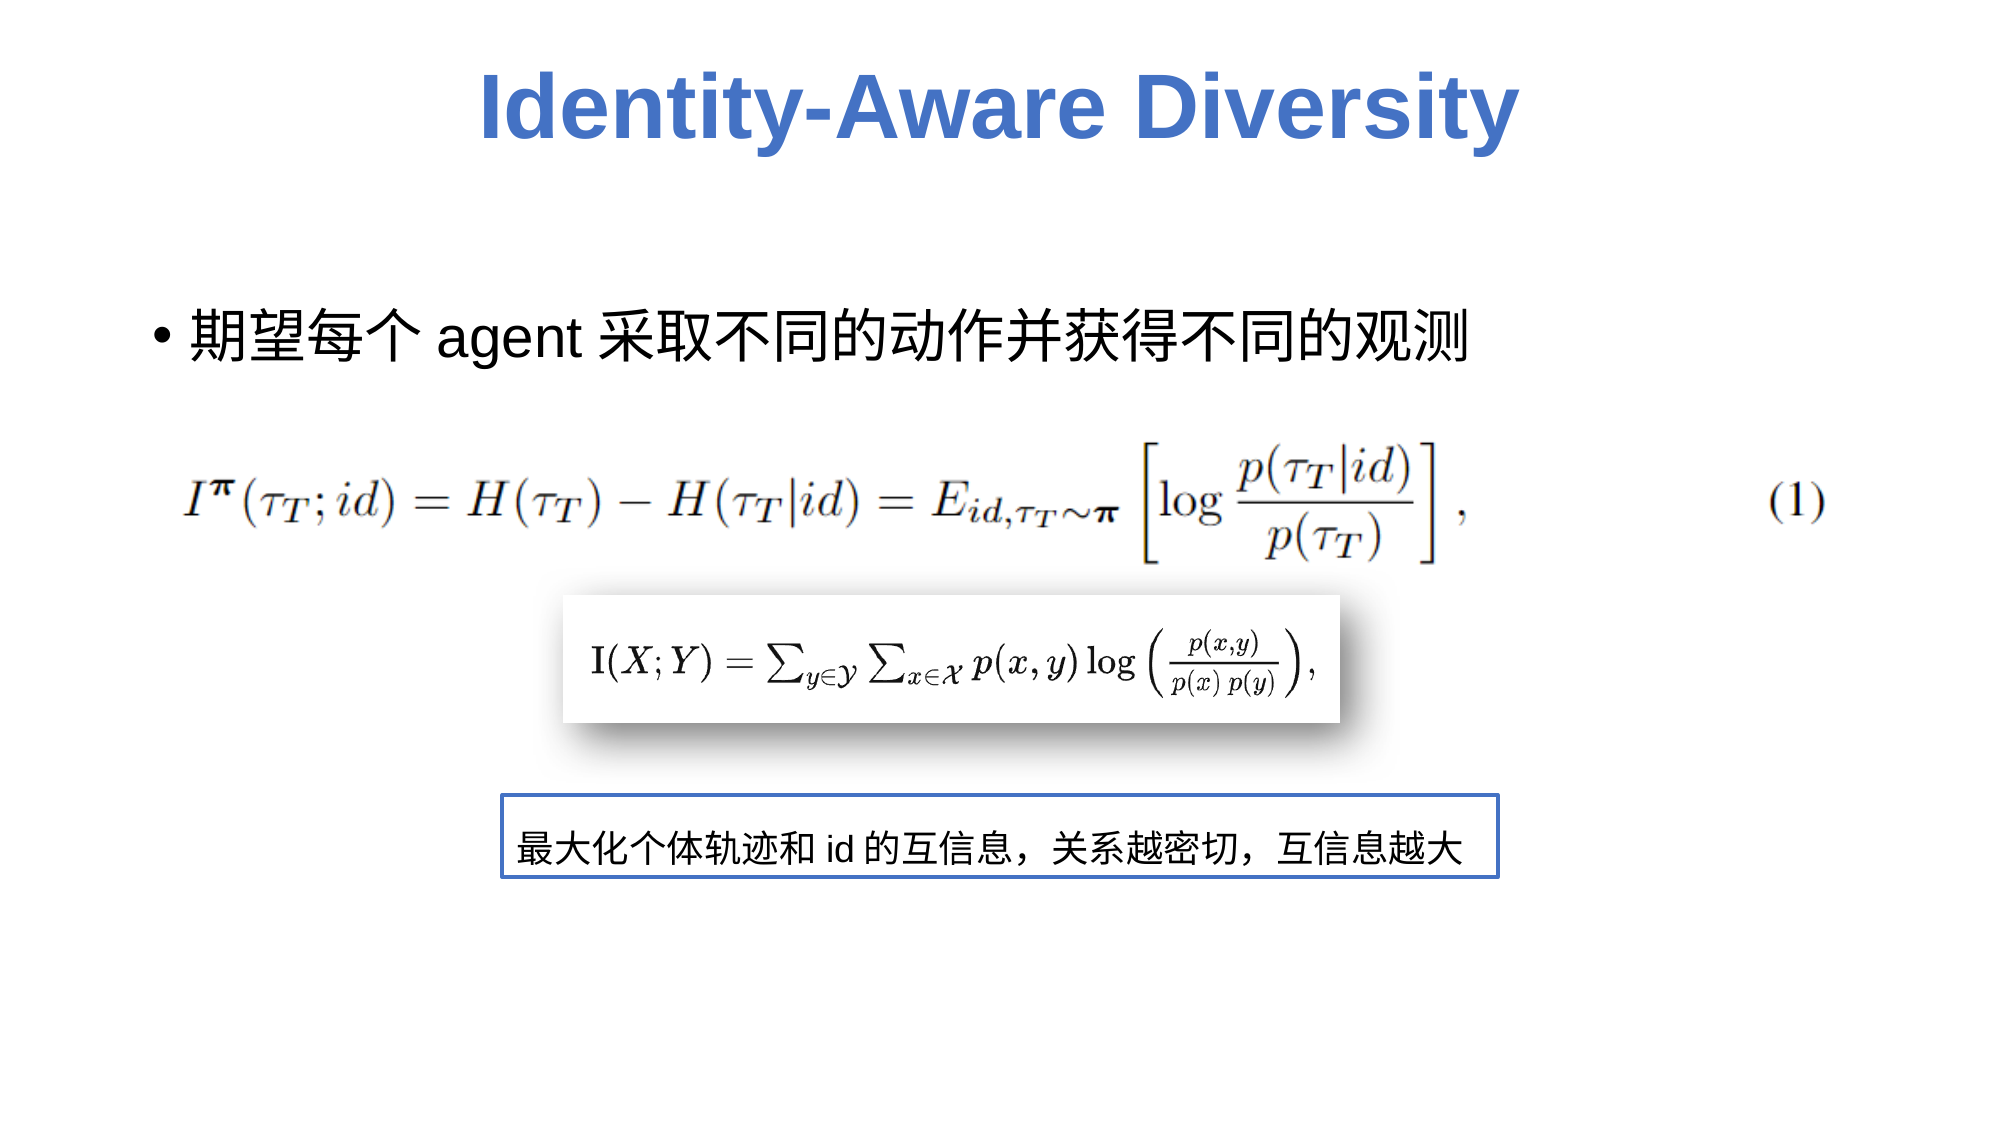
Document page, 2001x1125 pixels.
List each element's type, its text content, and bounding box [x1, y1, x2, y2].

list 期望每个agent采取不同的动作并获得不同的观测 [137, 299, 1863, 563]
picture [153, 421, 1847, 575]
picture [563, 595, 1340, 723]
title Identity-Aware Diversity [137, 0, 1863, 218]
text_box 最大化个体轨迹和id的互信息，关系越密切，互信息越大 [502, 795, 1498, 878]
